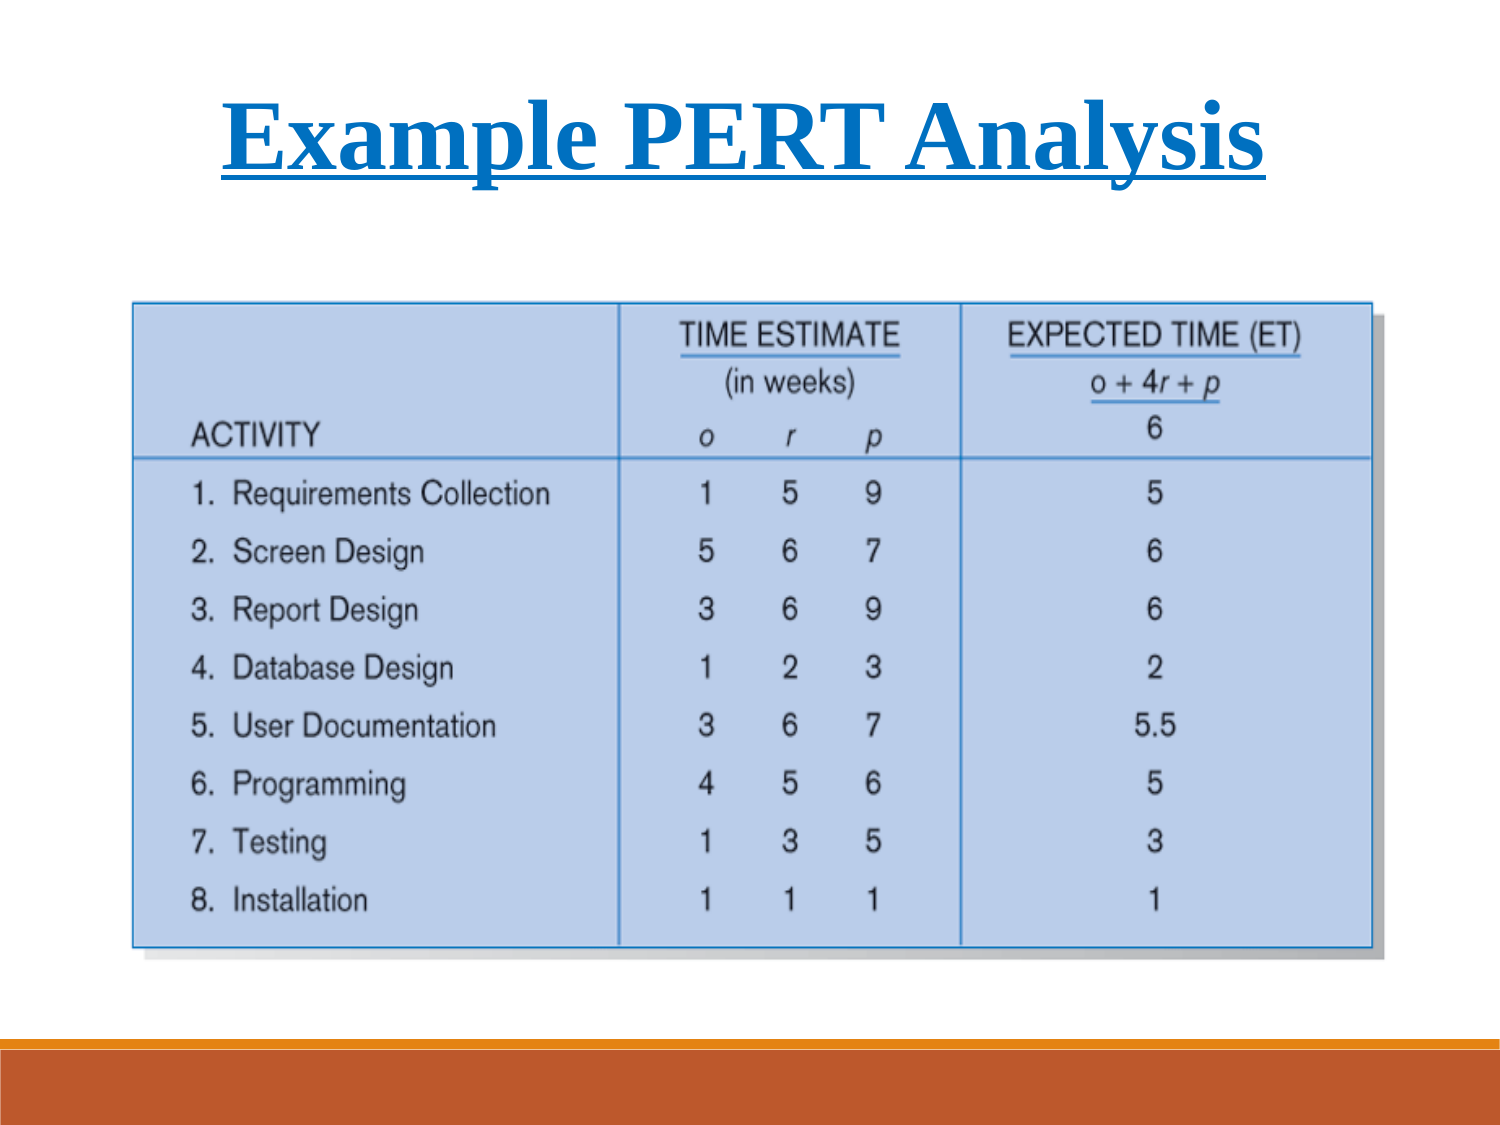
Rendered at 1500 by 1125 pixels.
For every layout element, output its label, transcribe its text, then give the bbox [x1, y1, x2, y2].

title Example PERT Analysis [125, 62, 1363, 198]
picture [107, 274, 1410, 988]
